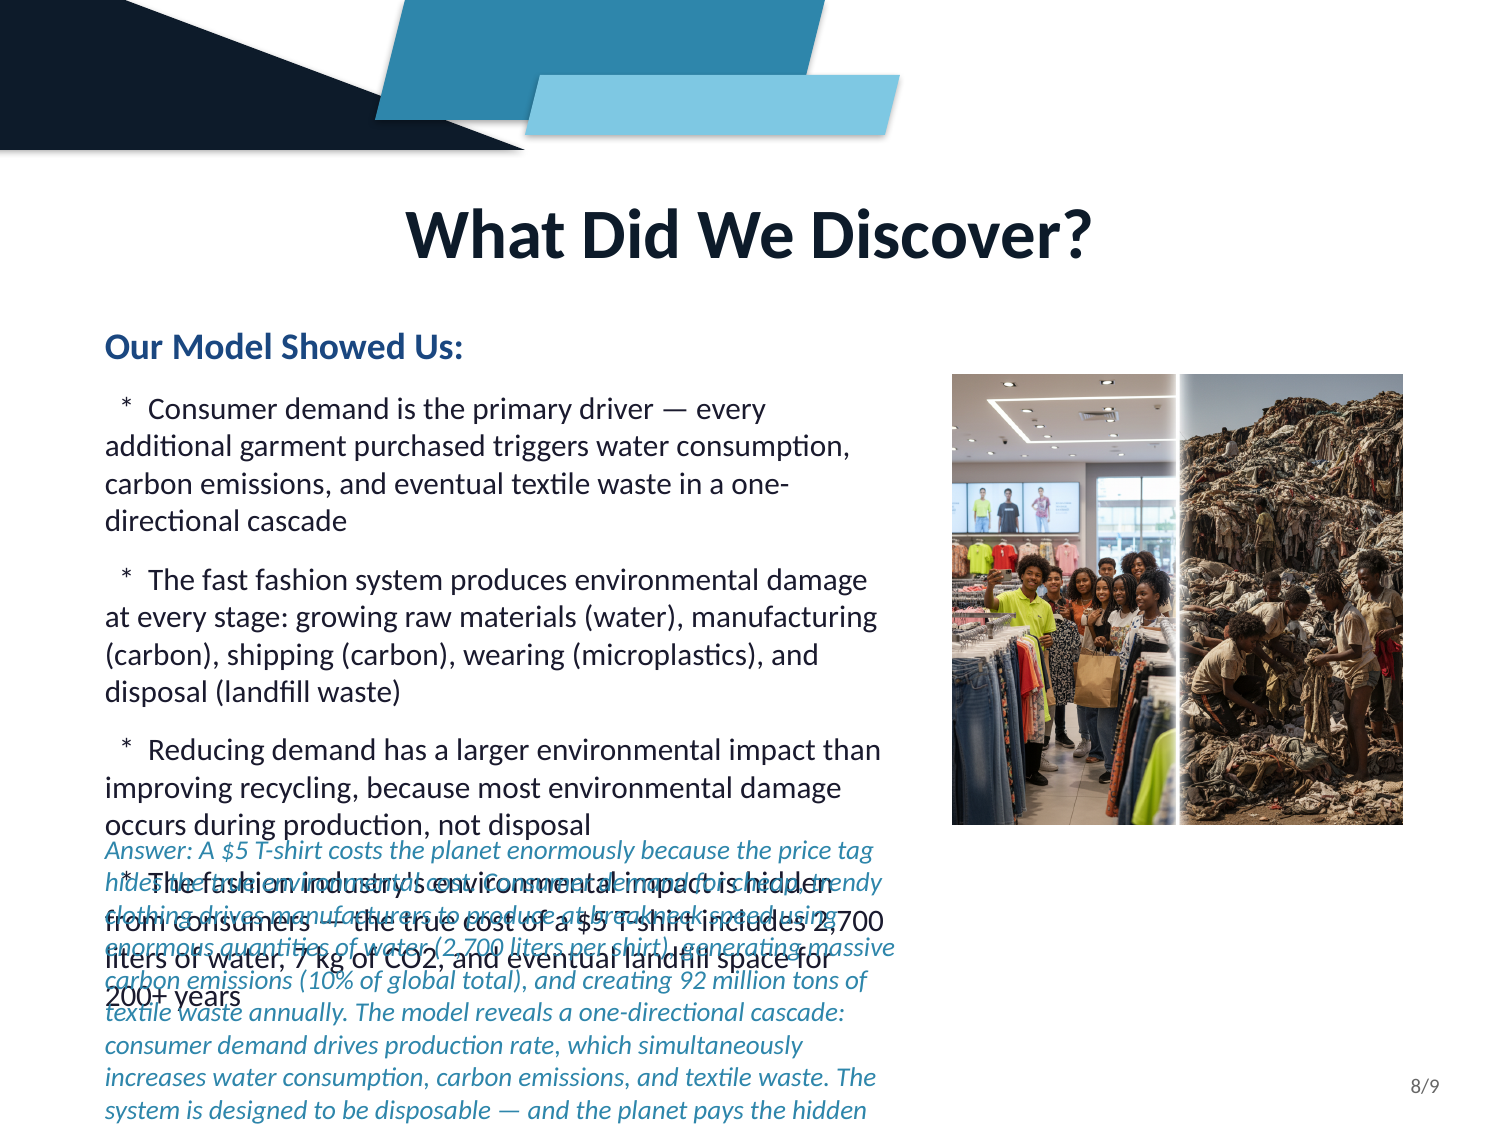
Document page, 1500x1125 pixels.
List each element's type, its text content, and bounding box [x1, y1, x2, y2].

text_box [0, 0, 526, 151]
text_box 8/9 [1395, 1065, 1455, 1105]
text_box [524, 74, 901, 136]
text_box What Did We Discover? [390, 179, 1110, 280]
text_box Our Model Showed Us: * Consumer demand is the primary driver — every additional garment purchased triggers water consumption, carbon emissions, and eventual textile waste in a one-directional cascade * The fast fashion system produces environmental damage at every stage: growing raw materials (water), manufacturing (carbon), shipping (carbon), wearing (microplastics), and disposal (landfill waste) * Reducing demand has a larger environmental impact than improving recycling, because most environmental damage occurs during production, not disposal * The fashion industry's environmental impact is hidden from consumers — the true cost of a $5 T-shirt includes 2,700 liters of water, 7 kg of CO2, and eventual landfill space for 200+ years [89, 314, 915, 824]
picture [952, 374, 1403, 826]
text_box [374, 0, 826, 121]
text_box Answer: A $5 T-shirt costs the planet enormously because the price tag hides the true environmental cost. Consumer demand for cheap, trendy clothing drives manufacturers to produce at breakneck speed using enormous quantities of water (2,700 liters per shirt), generating massive carbon emissions (10% of global total), and creating 92 million tons of textile waste annually. The model reveals a one-directional cascade: consumer demand drives production rate, which simultaneously increases water consumption, carbon emissions, and textile waste. The system is designed to be disposable — and the planet pays the hidden price. [89, 824, 915, 1125]
